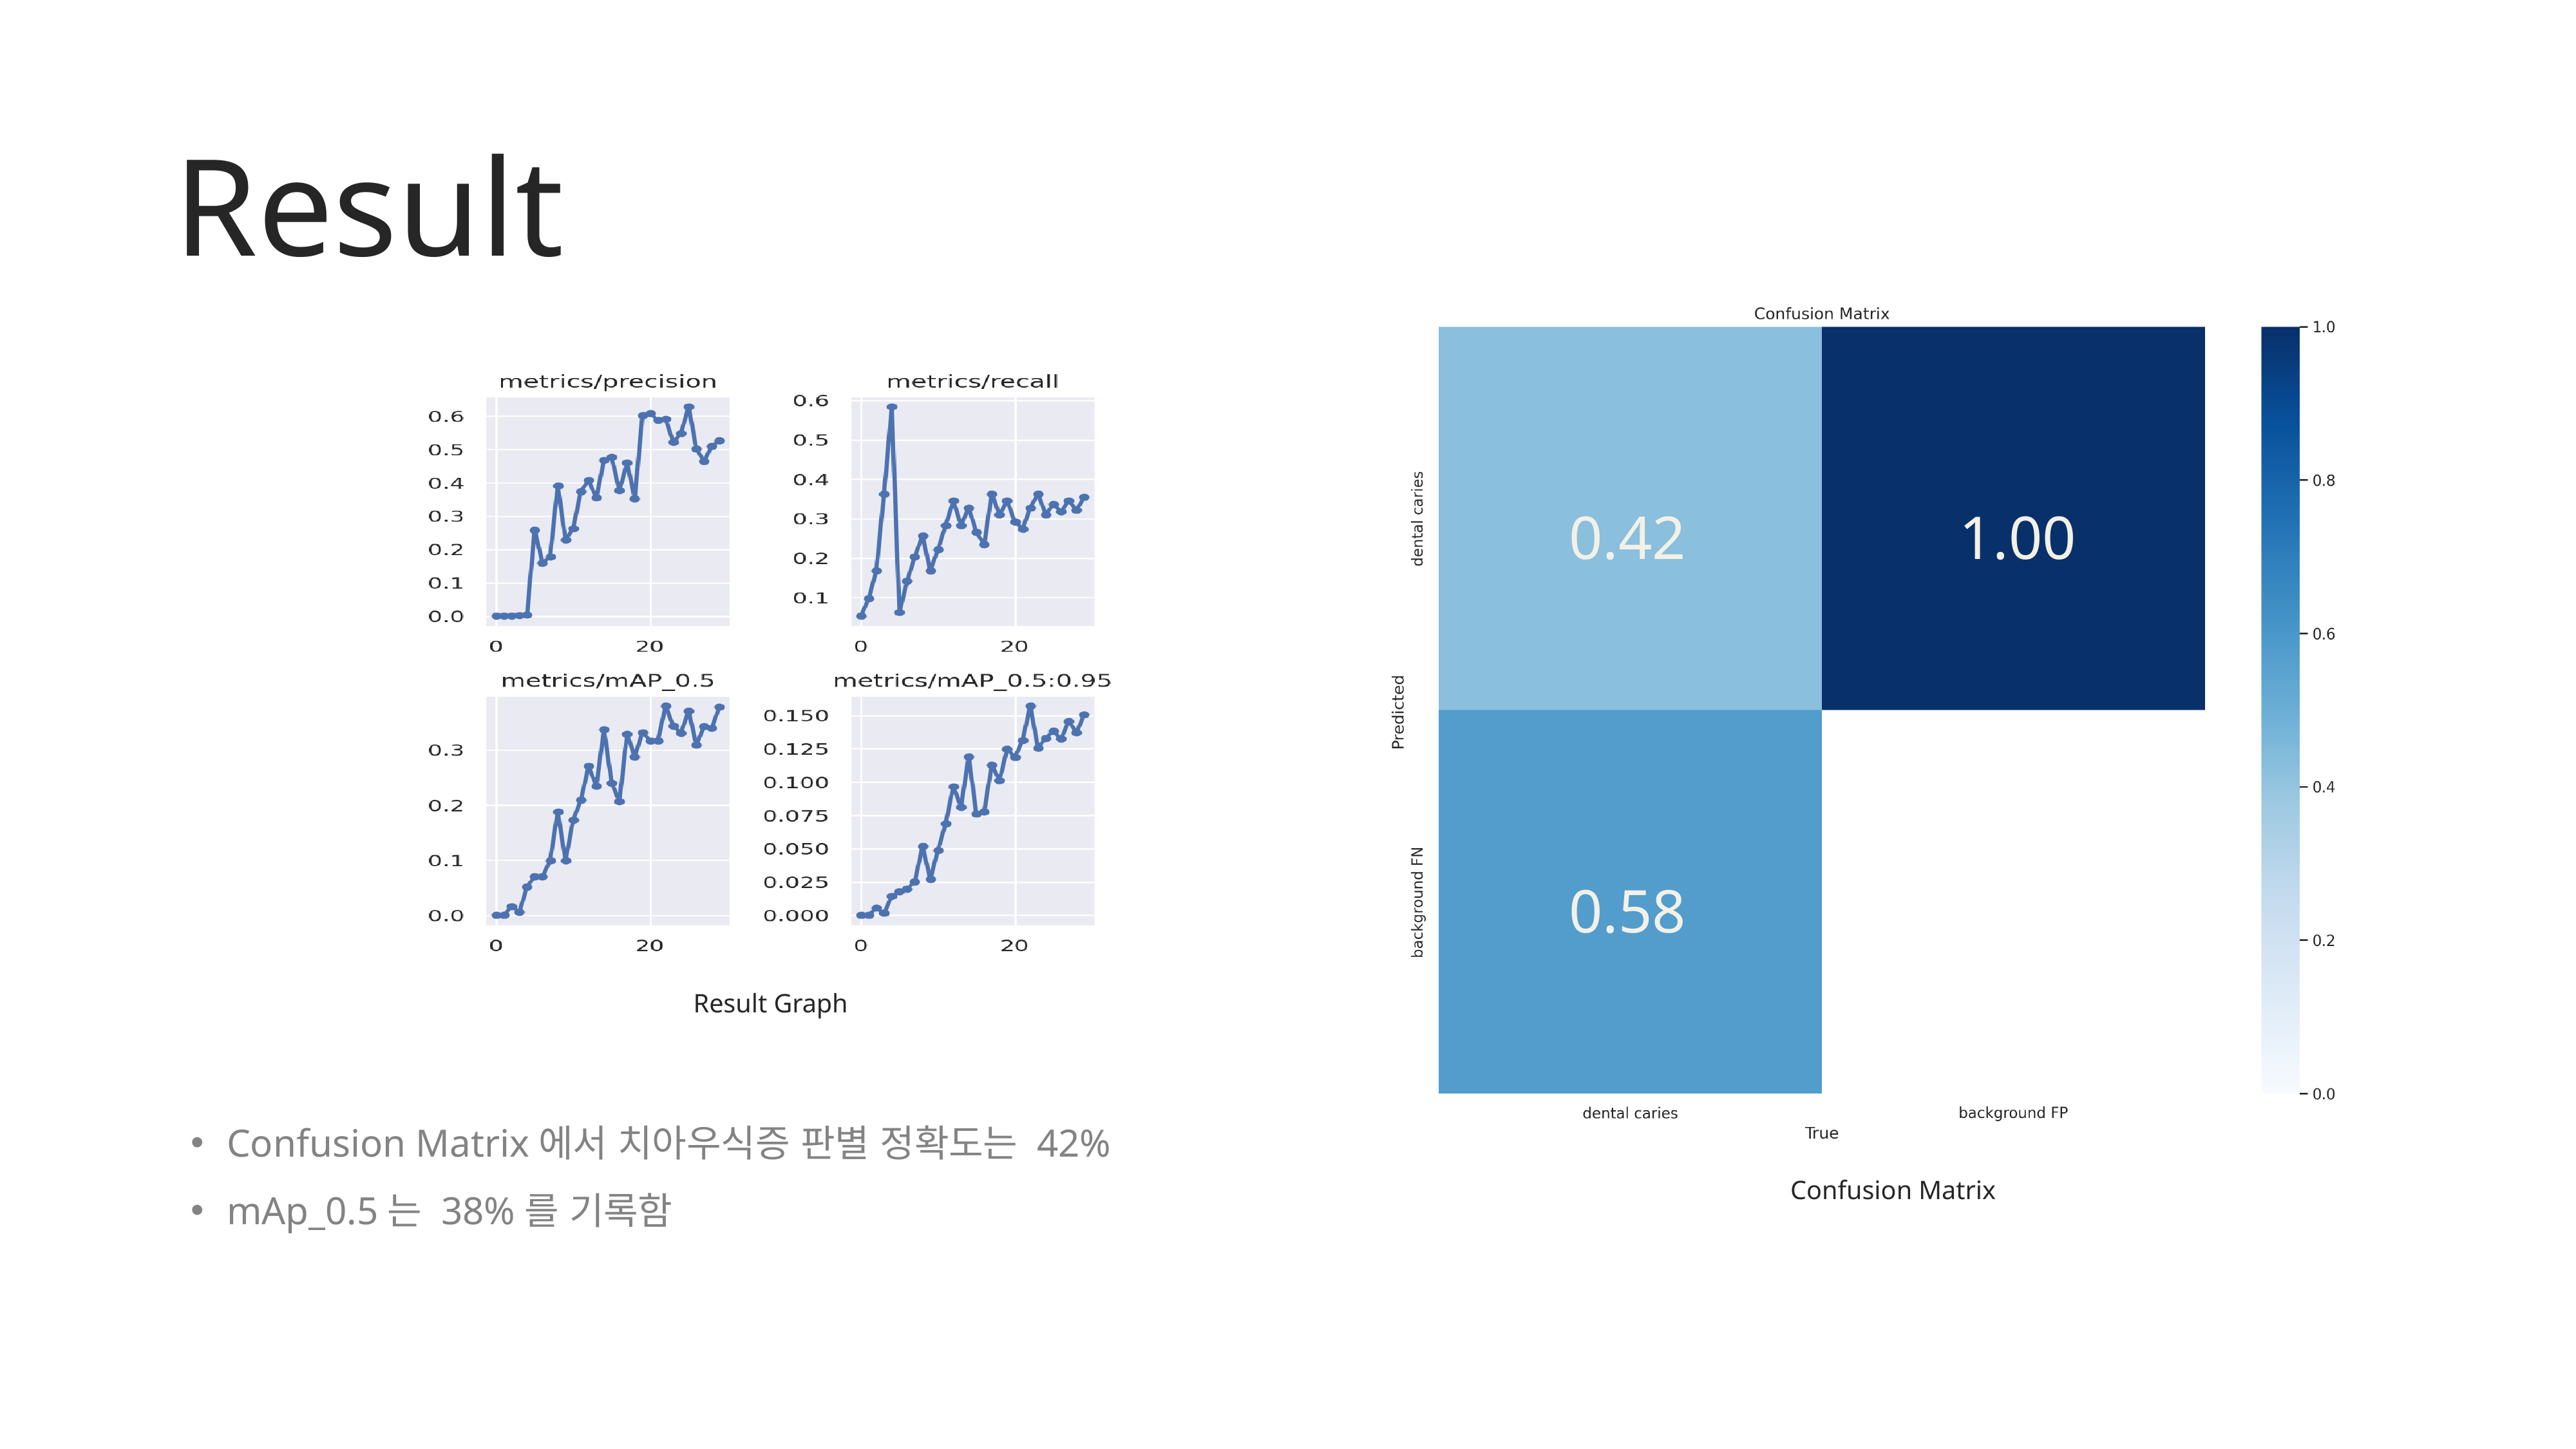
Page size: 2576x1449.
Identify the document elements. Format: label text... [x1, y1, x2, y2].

picture [1287, 289, 2448, 1160]
text_box Result Graph [542, 972, 999, 1023]
list Confusion Matrix에서 치아우식증 판별 정확도는 42% mAp_0.5는 38%를 기록함 [185, 1091, 1340, 1321]
title Result [169, 115, 1323, 317]
text_box Confusion Matrix [1665, 1160, 2122, 1210]
picture [401, 355, 1124, 972]
